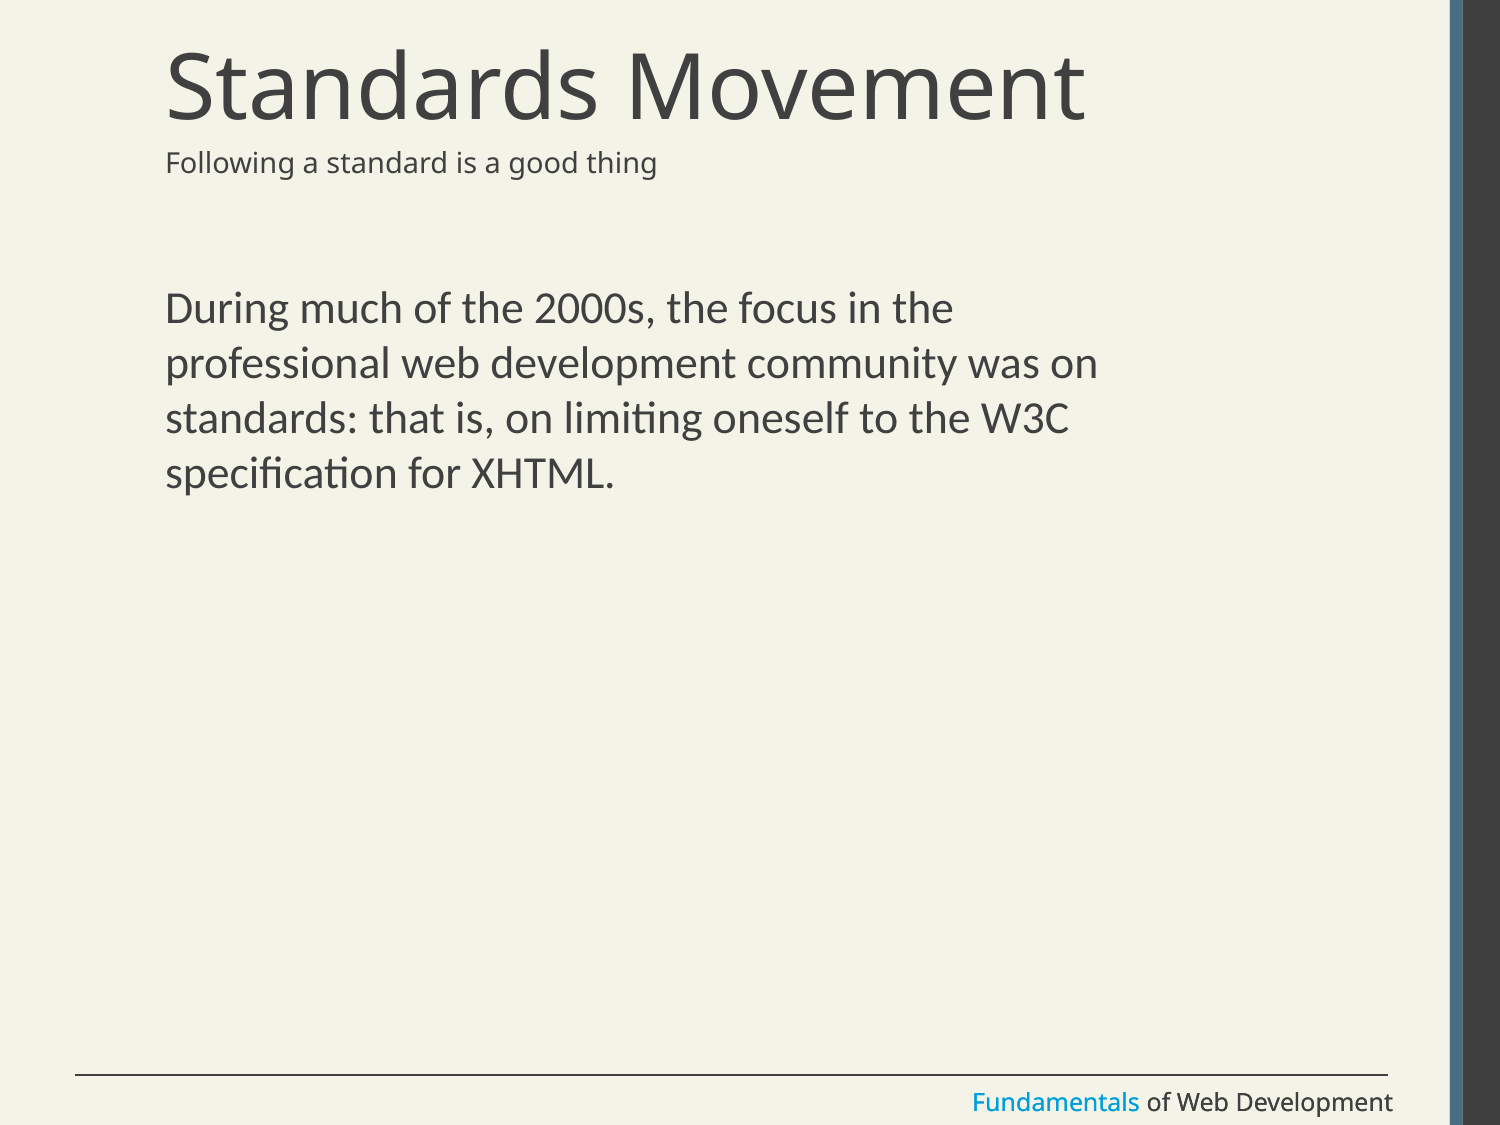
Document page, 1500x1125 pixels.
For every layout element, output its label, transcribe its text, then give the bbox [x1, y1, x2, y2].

list During much of the 2000s, the focus in the professional web development community was on standards: that is, on limiting oneself to the W3C specification for XHTML. [150, 270, 1200, 1013]
title Standards Movement [150, 20, 1425, 188]
list Following a standard is a good thing [150, 137, 1200, 188]
